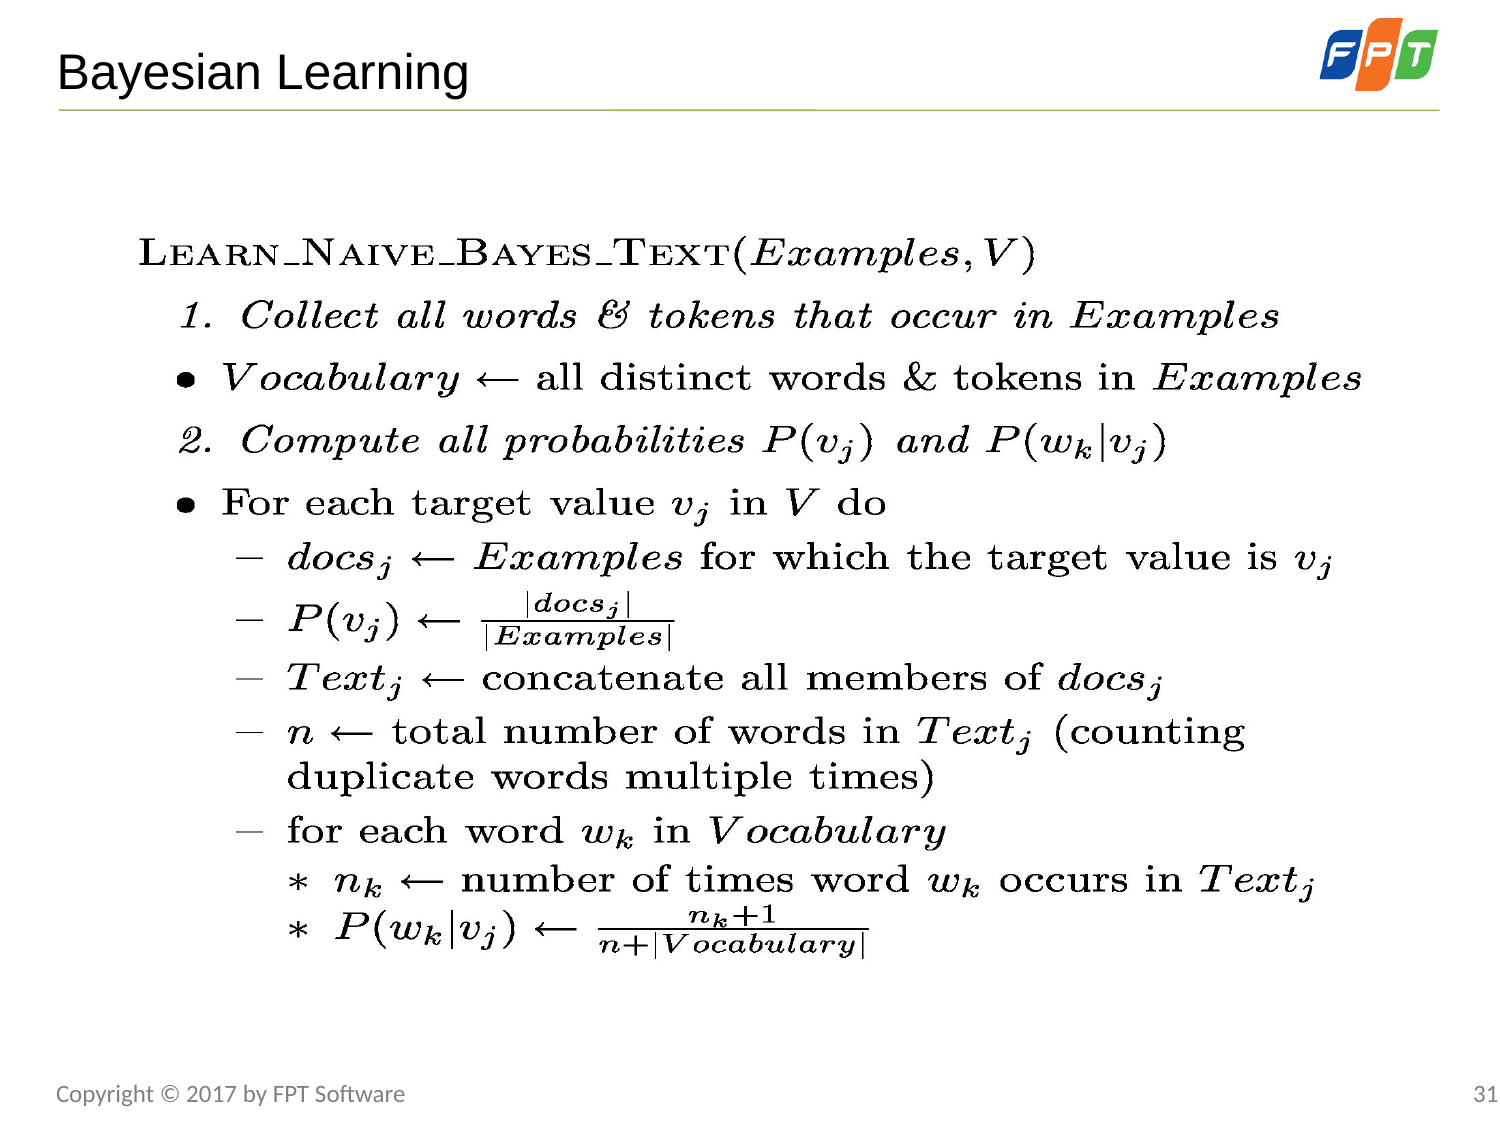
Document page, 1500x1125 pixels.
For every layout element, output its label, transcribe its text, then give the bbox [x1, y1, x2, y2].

picture [1317, 16, 1439, 93]
text_box Bayesian Learning [41, 38, 1295, 116]
picture [0, 126, 1500, 1076]
